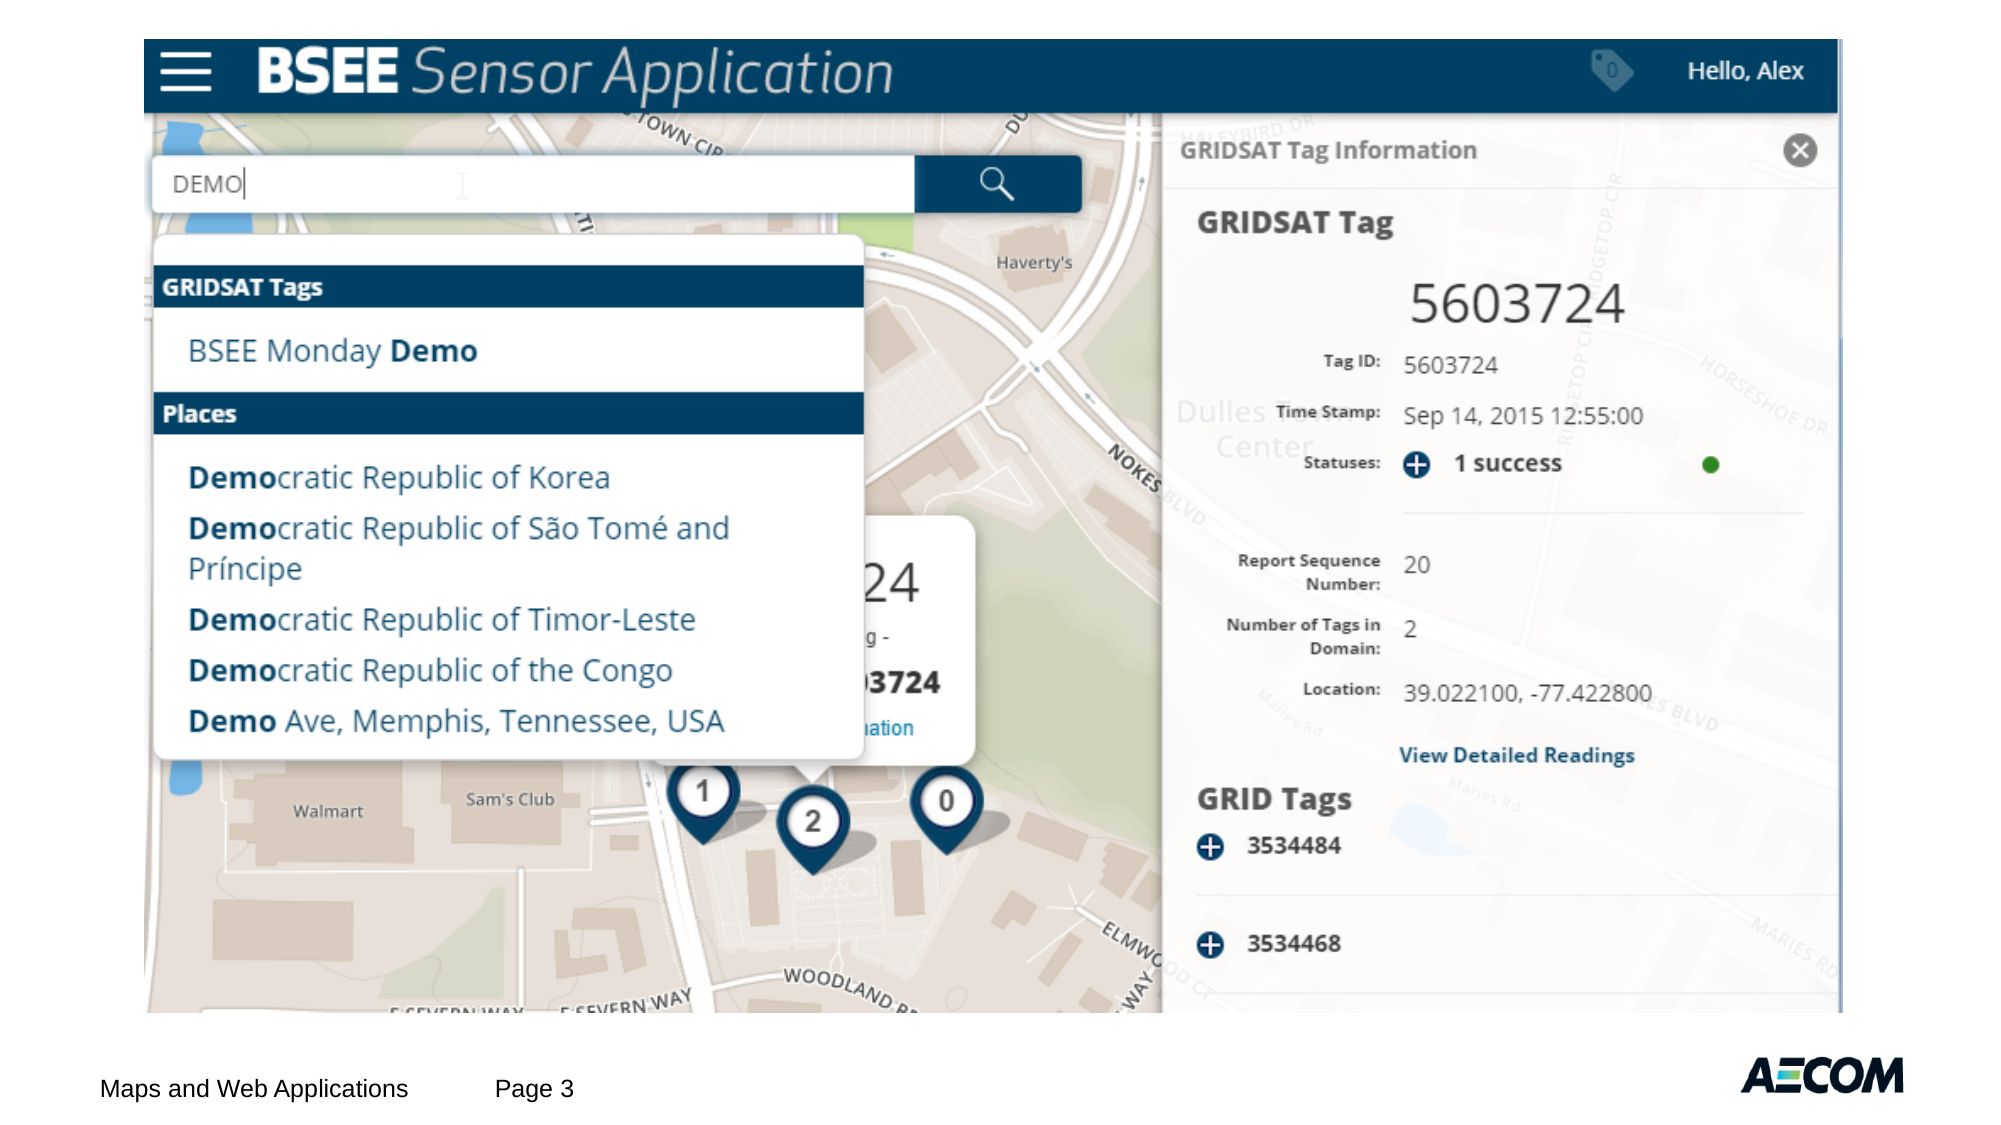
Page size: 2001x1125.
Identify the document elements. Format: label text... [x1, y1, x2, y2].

footer Maps and Web Applications [99, 1074, 492, 1100]
slide_number Page 3 [494, 1074, 691, 1100]
picture [1737, 1049, 1907, 1100]
picture [143, 38, 1843, 1013]
